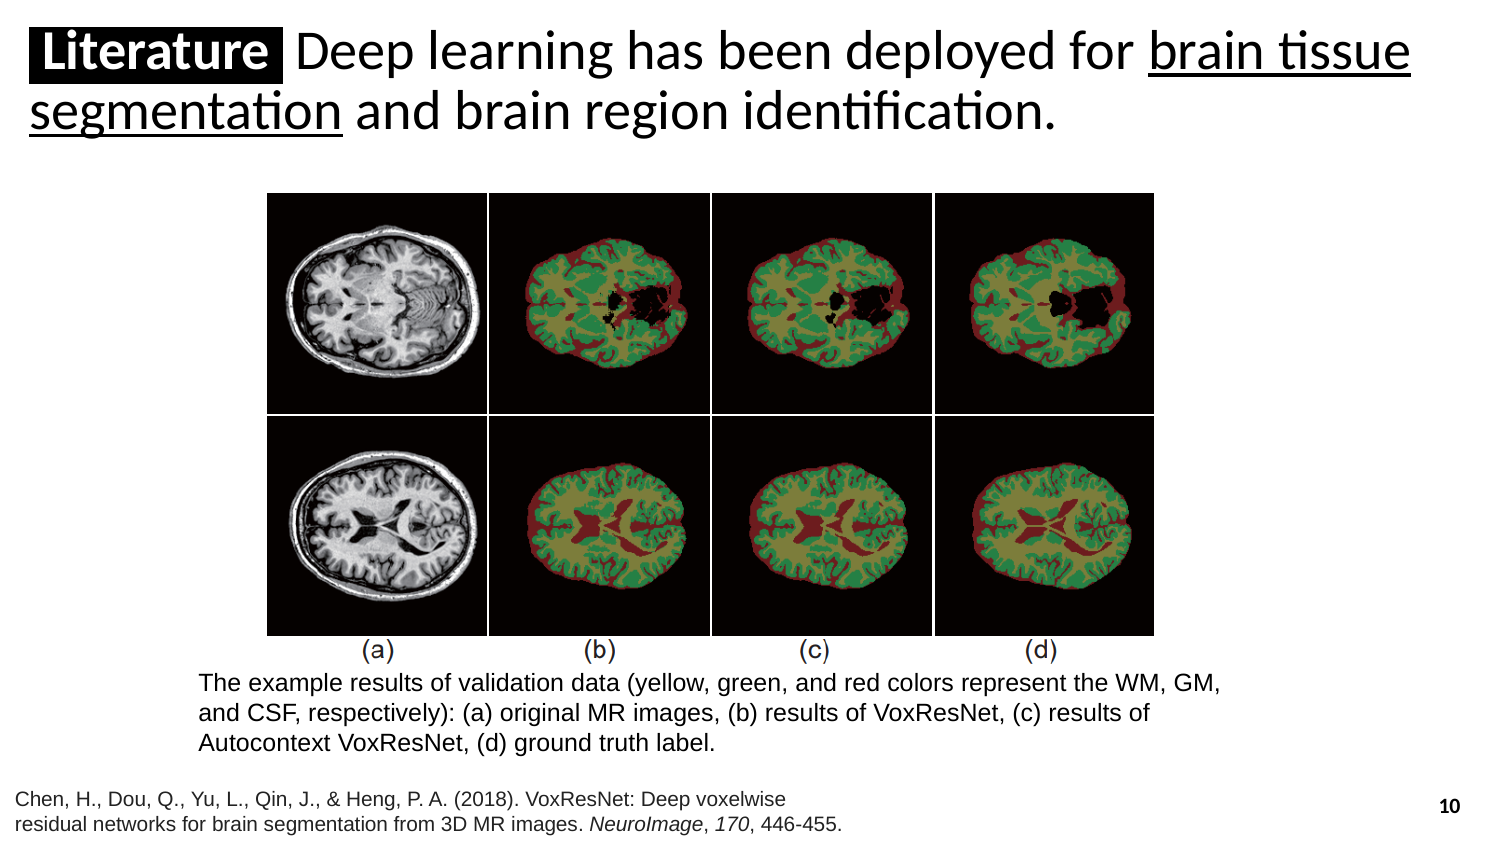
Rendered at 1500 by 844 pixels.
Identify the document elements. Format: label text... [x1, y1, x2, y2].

slide_number 10 [1134, 782, 1472, 827]
picture [260, 187, 1164, 670]
title Literature Deep learning has been deployed for brain tissue segmentation and brain region identification. [18, 0, 1500, 164]
text_box The example results of validation data (yellow, green, and red colors represent the WM, GM, and CSF, respectively): (a) original MR images, (b) results of VoxResNet, (c) results of Autocontext VoxResNet, (d) ground truth label. [183, 659, 1270, 764]
text_box Chen, H., Dou, Q., Yu, L., Qin, J., & Heng, P. A. (2018). VoxResNet: Deep voxelwise residual networks for brain segmentation from 3D MR images. NeuroImage, 170, 446-455. [0, 778, 875, 843]
